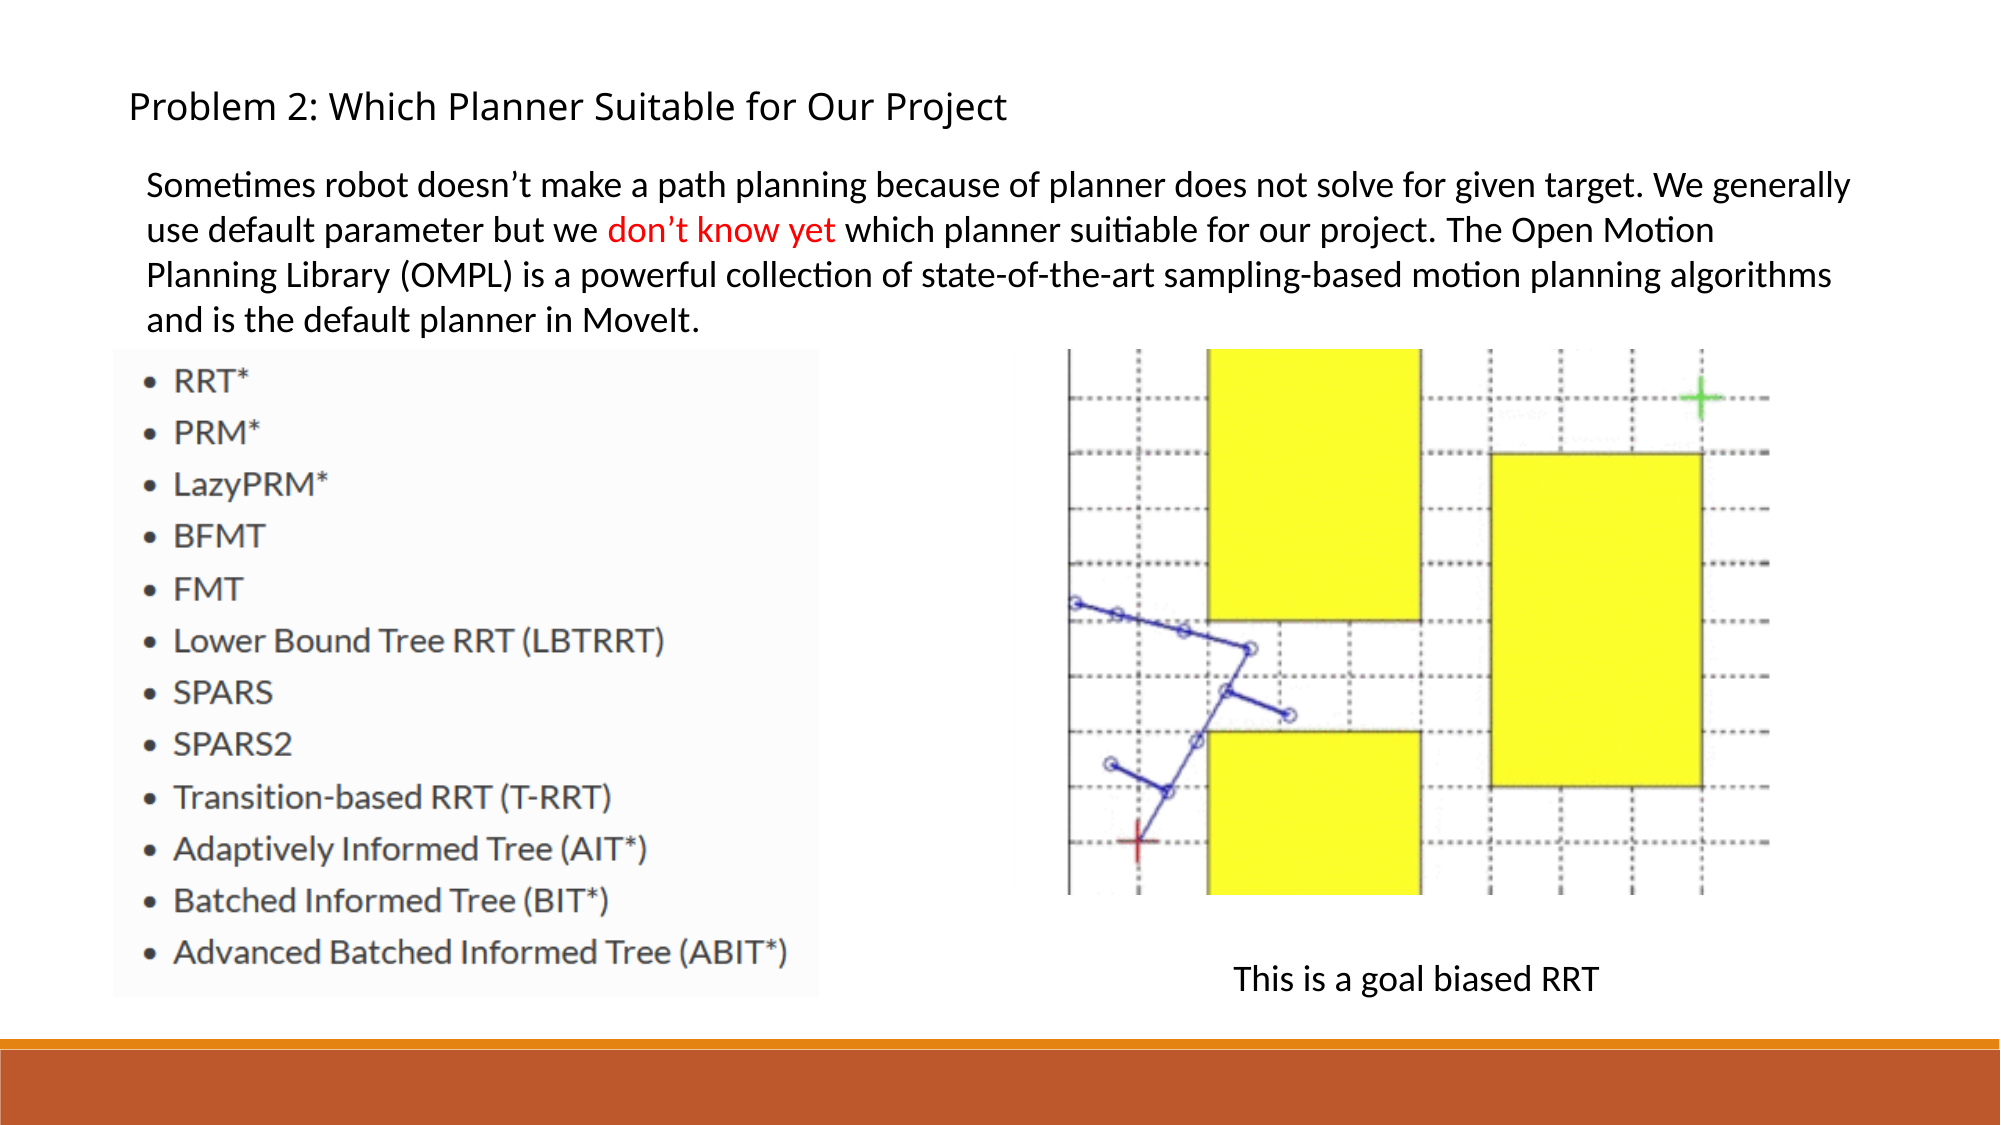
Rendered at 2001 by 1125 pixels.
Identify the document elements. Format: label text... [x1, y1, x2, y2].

text_box This is a goal biased RRT [1109, 946, 1725, 1007]
picture [113, 349, 819, 998]
text_box Sometimes robot doesn’t make a path planning because of planner does not solve for given target. We generally use default parameter but we don’t know yet which planner suitiable for our project. The Open Motion Planning Library (OMPL) is a powerful collection of state-of-the-art sampling-based motion planning algorithms and is the default planner in MoveIt. [131, 152, 1869, 348]
text_box Problem 2: Which Planner Suitable for Our Project [113, 75, 1264, 136]
picture [1011, 349, 1830, 896]
